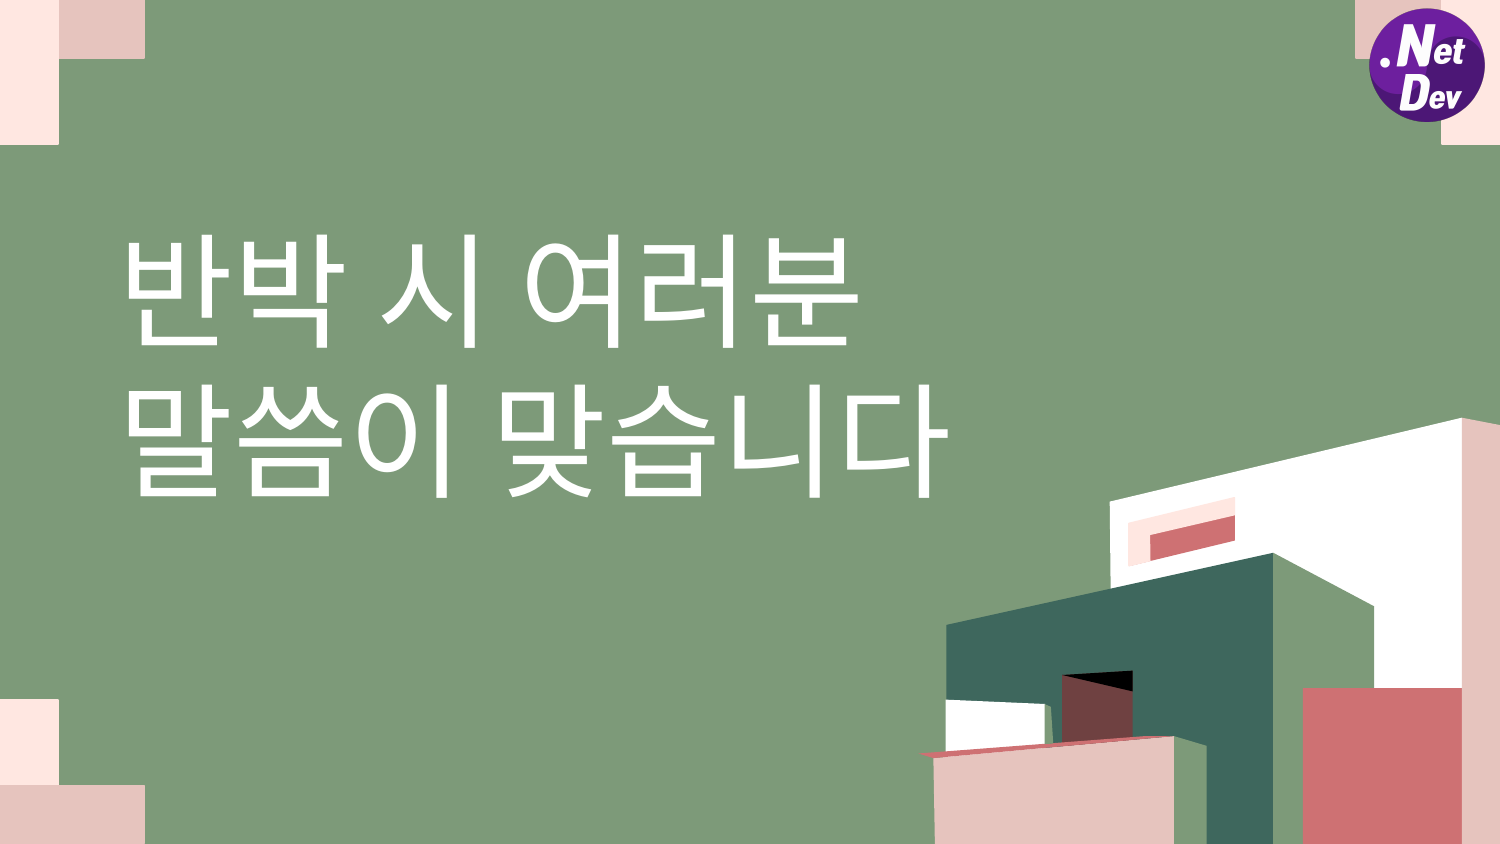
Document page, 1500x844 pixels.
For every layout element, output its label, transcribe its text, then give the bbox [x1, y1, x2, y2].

picture [1356, 0, 1500, 130]
title 반박 시 여러분 말씀이 맞습니다 [103, 309, 1165, 719]
